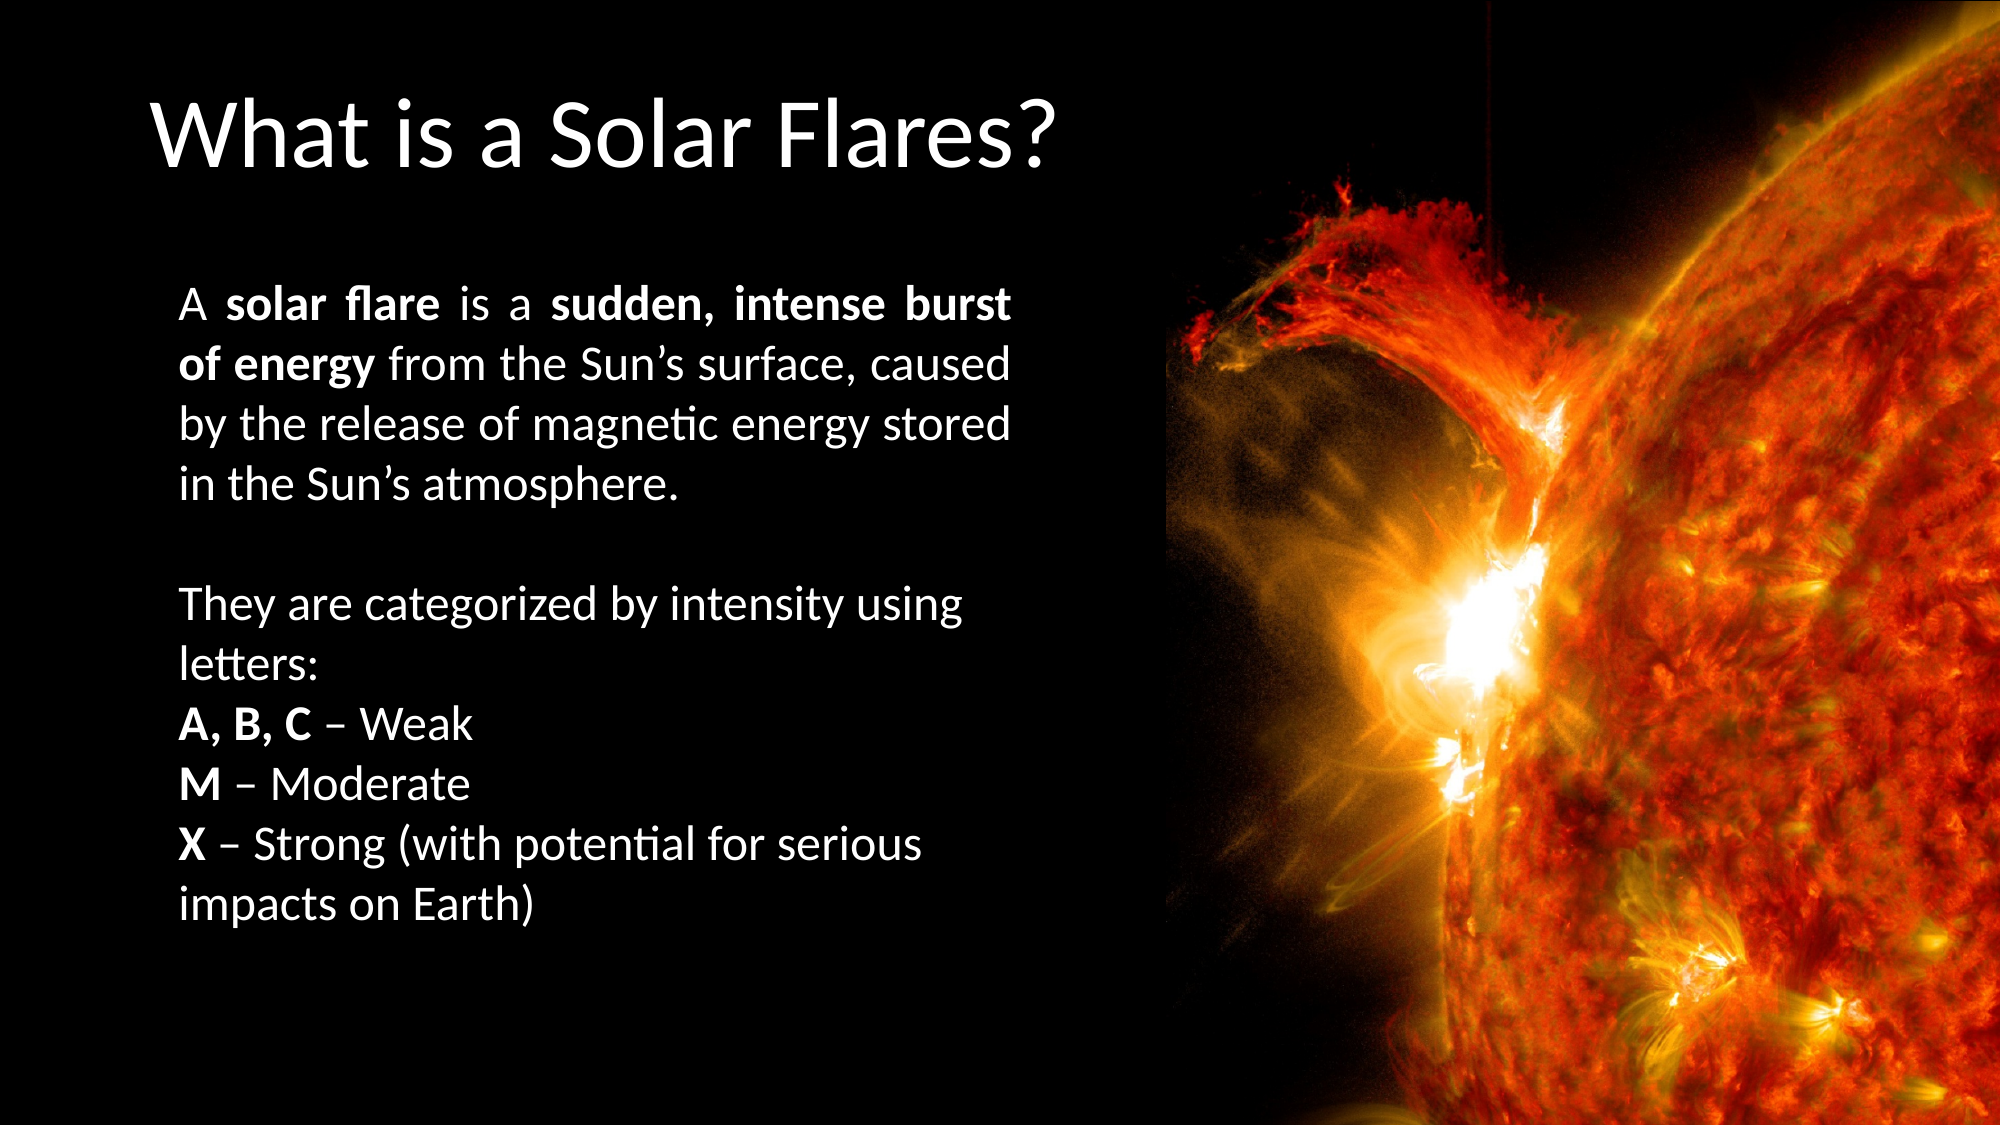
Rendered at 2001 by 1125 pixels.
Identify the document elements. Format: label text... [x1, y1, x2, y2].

text_box What is a Solar Flares? [134, 60, 1146, 196]
picture [1165, 0, 2000, 1125]
text_box A solar flare is a sudden, intense burst of energy from the Sun’s surface, caused by the release of magnetic energy stored in the Sun’s atmosphere. They are categorized by intensity using letters: A, B, C – Weak M – Moderate X – Strong (with potential for serious impacts on Earth) [163, 263, 1028, 999]
